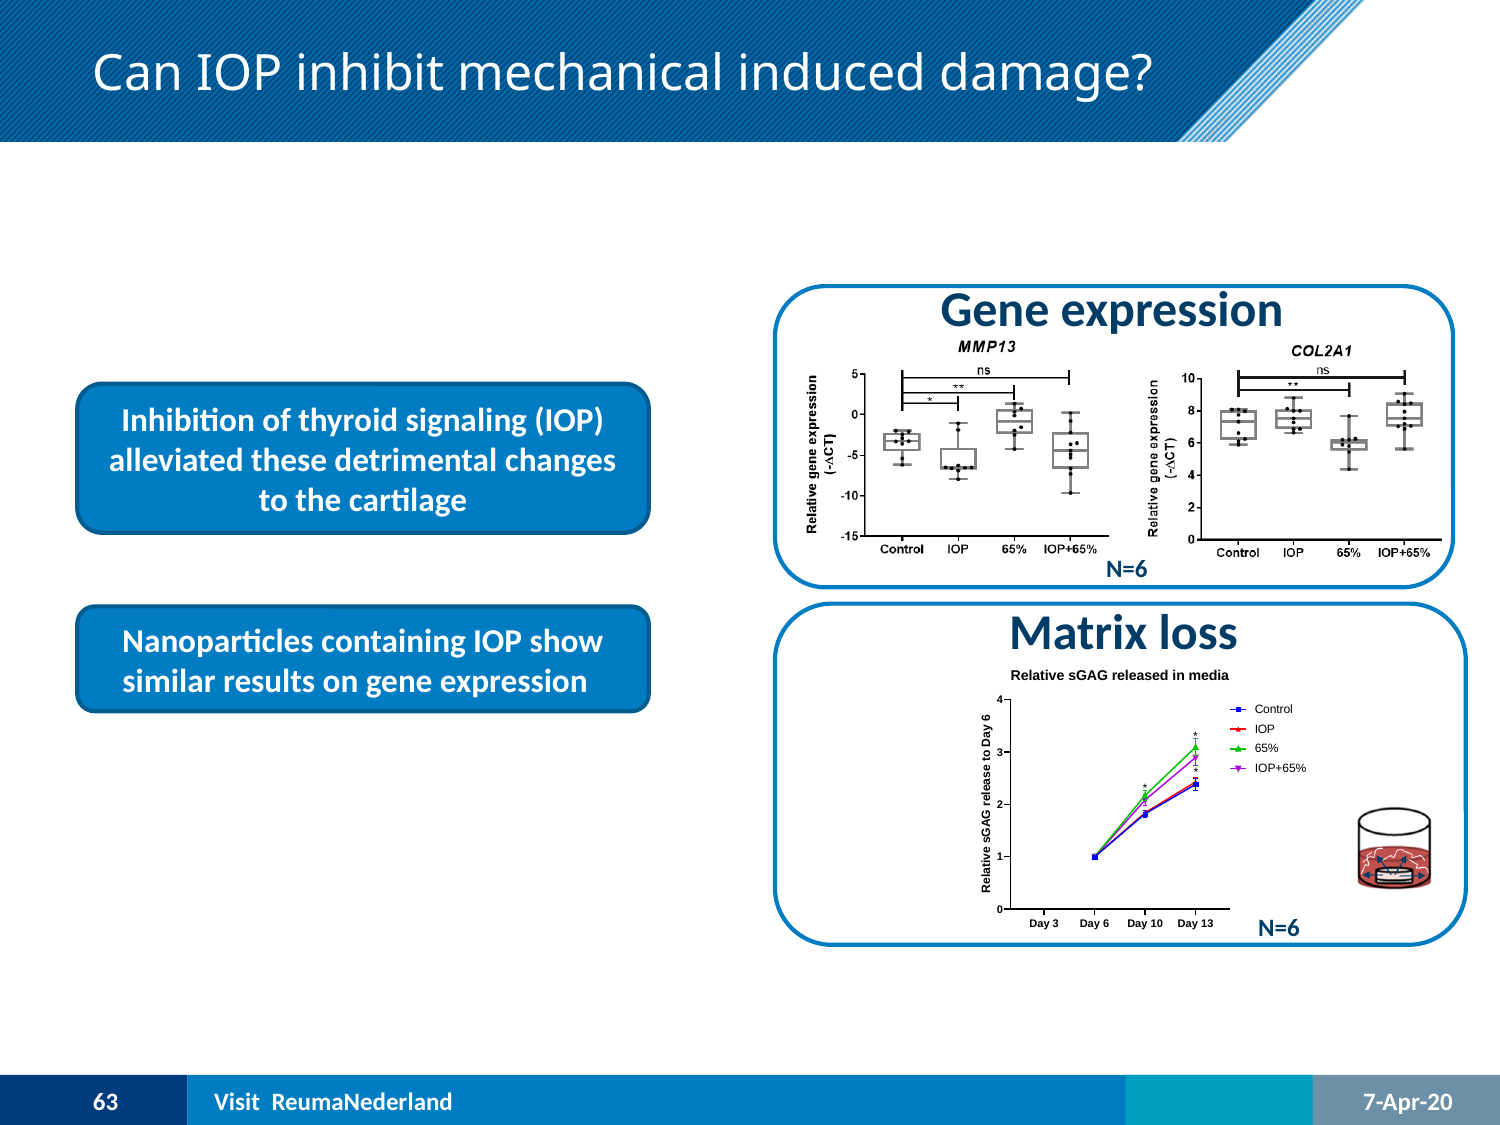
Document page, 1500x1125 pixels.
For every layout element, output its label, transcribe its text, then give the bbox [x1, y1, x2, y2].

text_box [1253, 615, 1468, 947]
text_box Nanoparticles containing IOP show similar results on gene expression [75, 604, 651, 714]
slide_number 63 [92, 1074, 182, 1125]
picture [969, 646, 1328, 985]
text_box Gene expression [925, 268, 1299, 325]
text_box Matrix loss [994, 599, 1253, 645]
text_box [772, 284, 925, 573]
slide_number 7-Apr-20 [1041, 1074, 1454, 1125]
text_box [772, 601, 994, 947]
picture [792, 318, 1454, 607]
picture [1353, 805, 1436, 899]
footer Visit ReumaNederland [214, 1074, 987, 1125]
text_box [1299, 284, 1452, 318]
title Can IOP inhibit mechanical induced damage? [92, 0, 1164, 114]
text_box Inhibition of thyroid signaling (IOP) alleviated these detrimental changes to the cartilage [75, 381, 651, 535]
